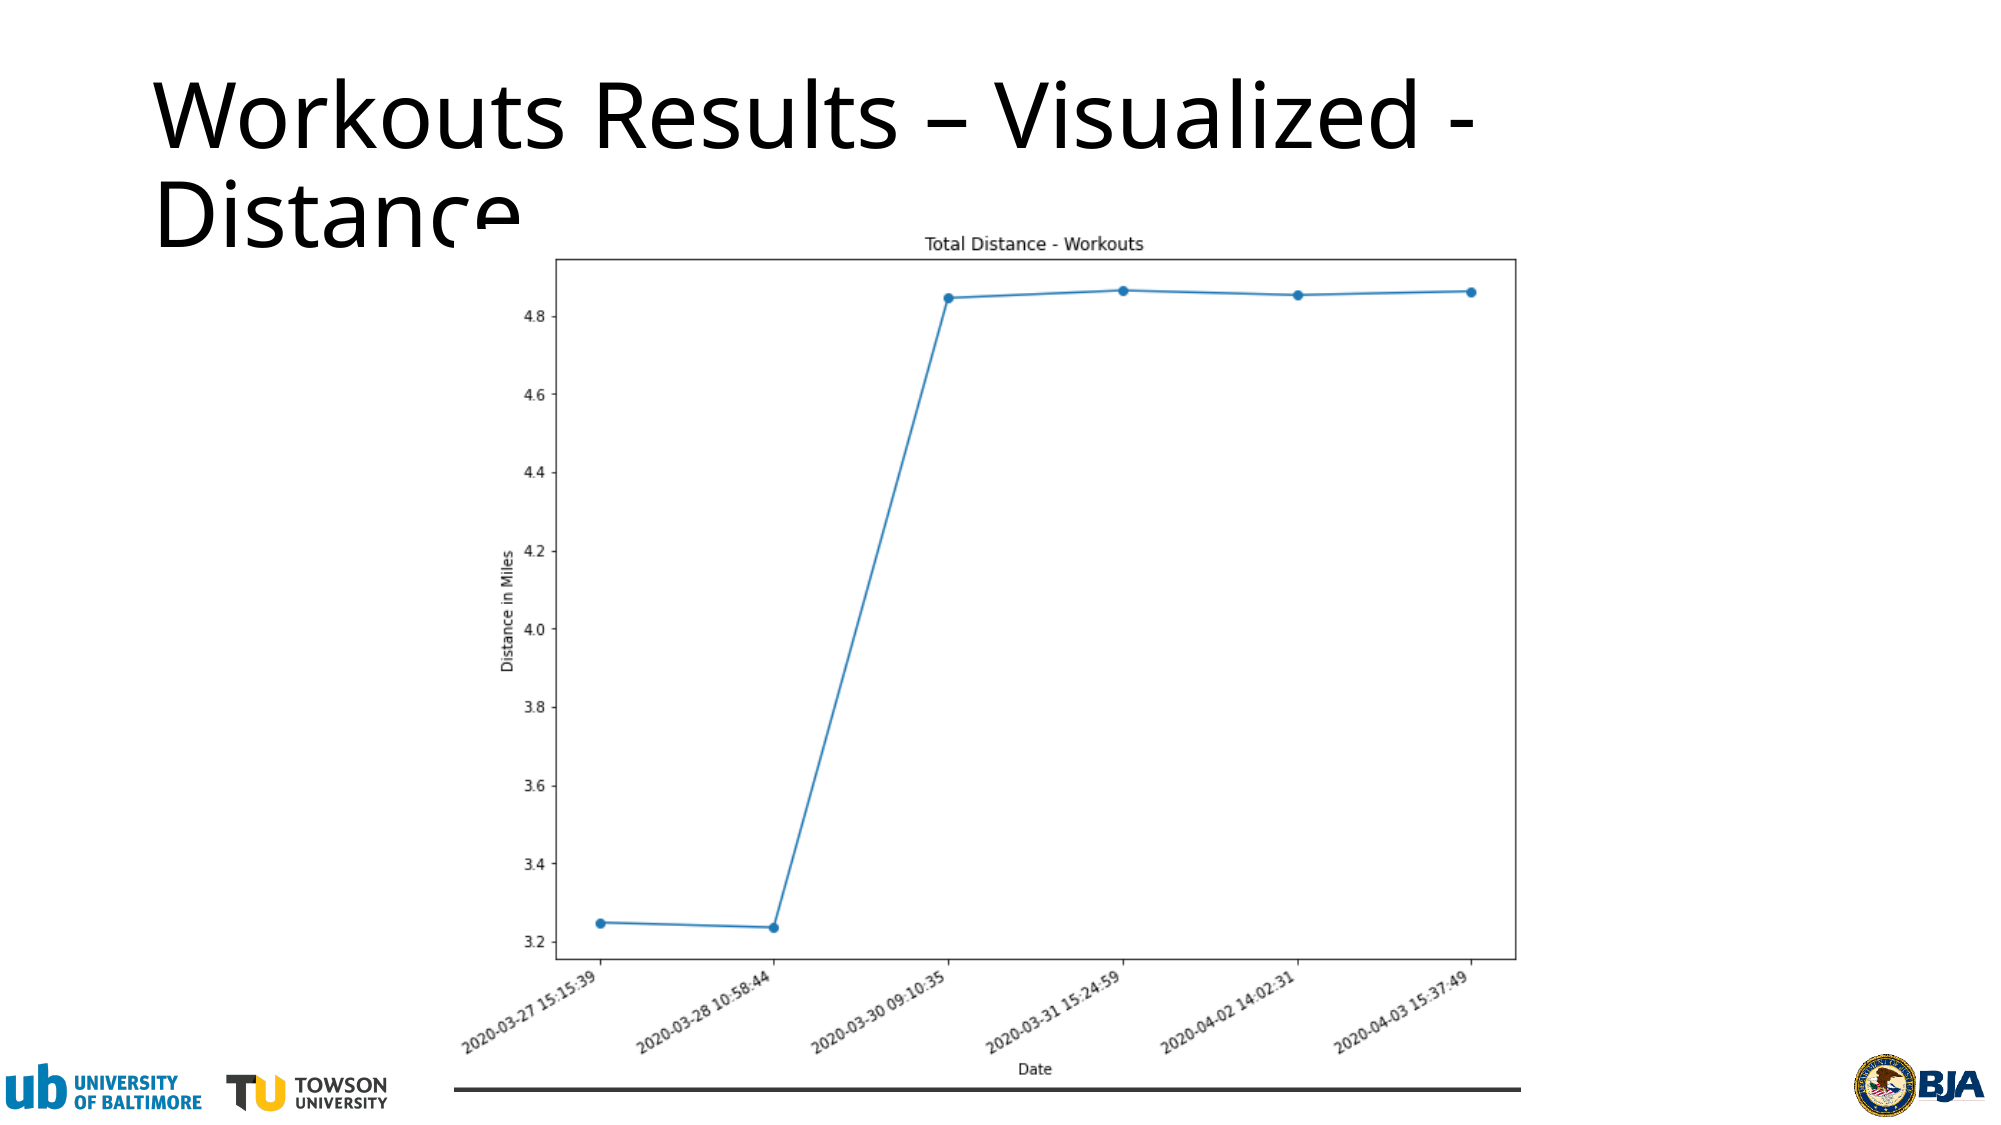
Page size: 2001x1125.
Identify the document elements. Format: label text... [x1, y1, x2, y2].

picture [454, 229, 1521, 1092]
picture [1854, 1054, 1986, 1117]
picture [0, 1031, 407, 1125]
title Workouts Results – Visualized - Distance [137, 59, 1863, 278]
